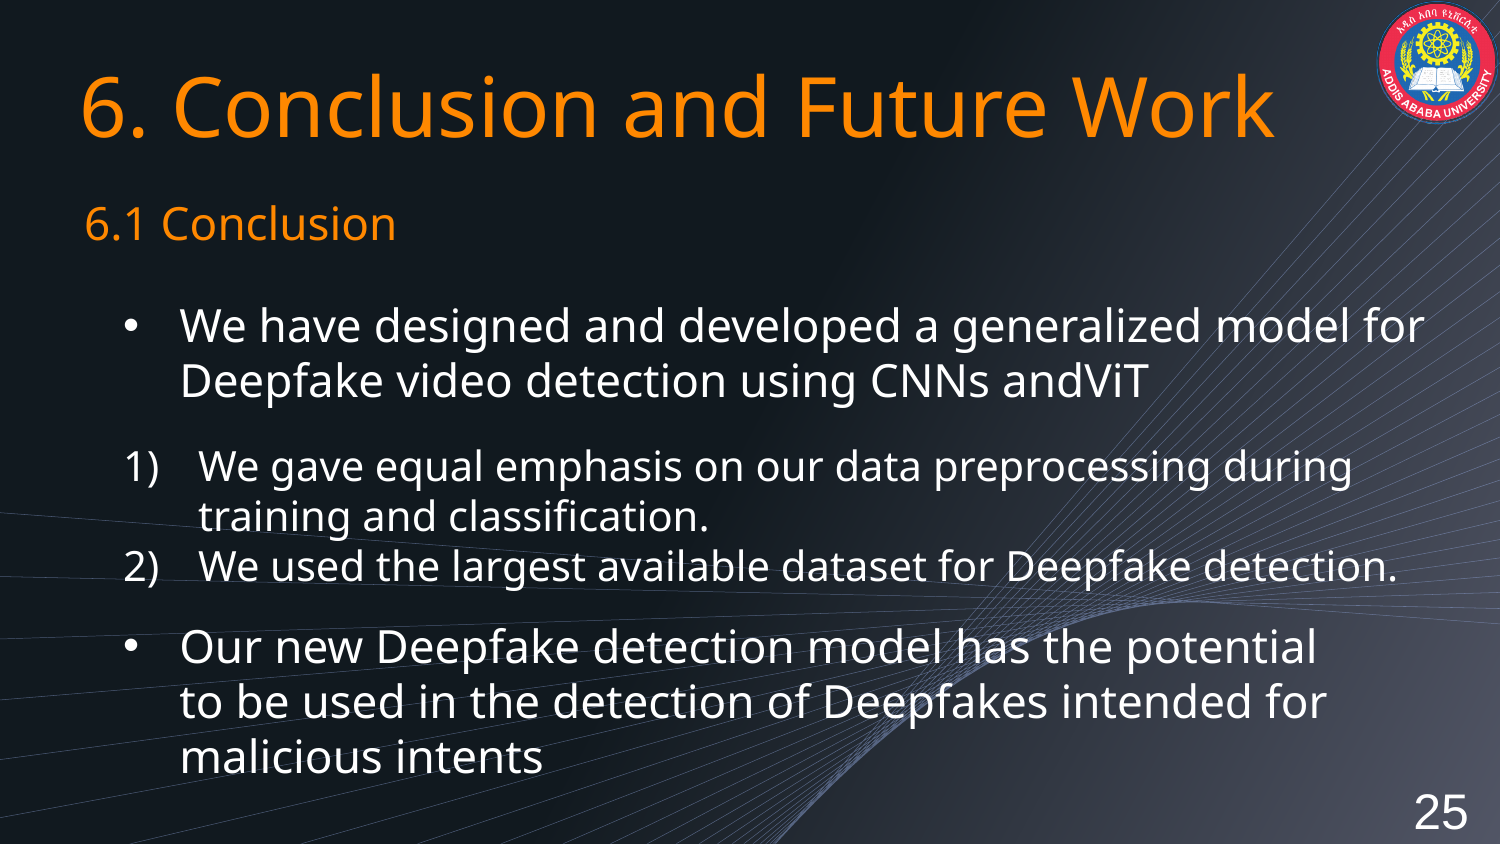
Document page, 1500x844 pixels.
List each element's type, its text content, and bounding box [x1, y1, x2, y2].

title 6. Conclusion and Future Work [79, 65, 1377, 156]
text_box 6.1 Conclusion [69, 187, 413, 257]
picture [1376, 0, 1500, 127]
text_box Our new Deepfake detection model has the potential to be used in the detection of Deepfakes intended for malicious intents [108, 610, 1377, 790]
text_box We gave equal emphasis on our data preprocessing during training and classification. We used the largest available dataset for Deepfake detection. [108, 432, 1418, 598]
text_box 25 [1033, 772, 1484, 832]
text_box We have designed and developed a generalized model for Deepfake video detection using CNNs andViT [108, 289, 1442, 415]
